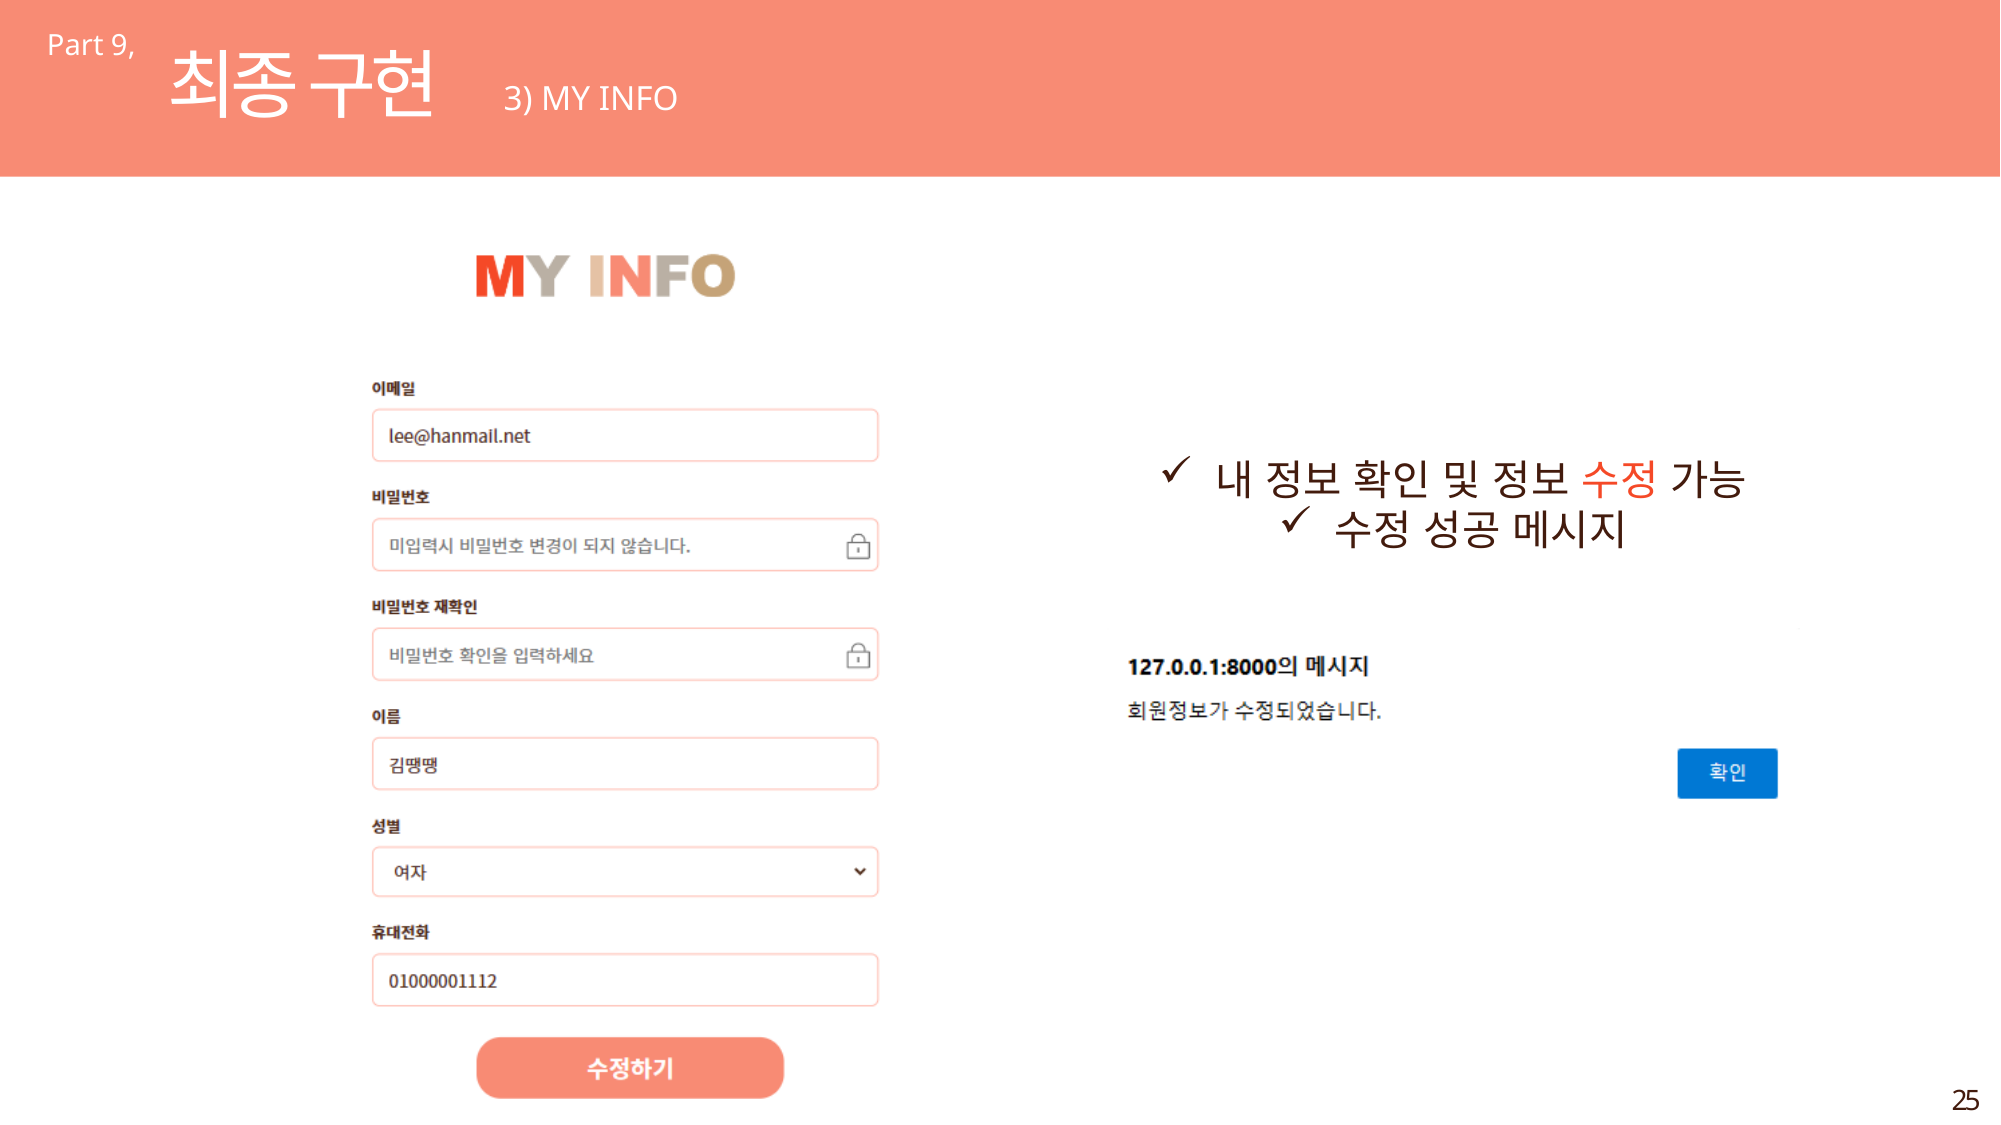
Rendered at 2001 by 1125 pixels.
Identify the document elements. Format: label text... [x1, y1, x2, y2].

text_box [0, 0, 2000, 178]
text_box 내 정보 확인 및 정보 수정 가능 수정 성공 메시지 [1116, 446, 1790, 562]
text_box Part 9, [32, 19, 158, 69]
picture [1107, 628, 1800, 821]
text_box 25 [1936, 1074, 1996, 1123]
picture [210, 193, 1000, 1103]
text_box 3) MY INFO [459, 69, 723, 125]
text_box 최종 구현 [152, 30, 455, 136]
